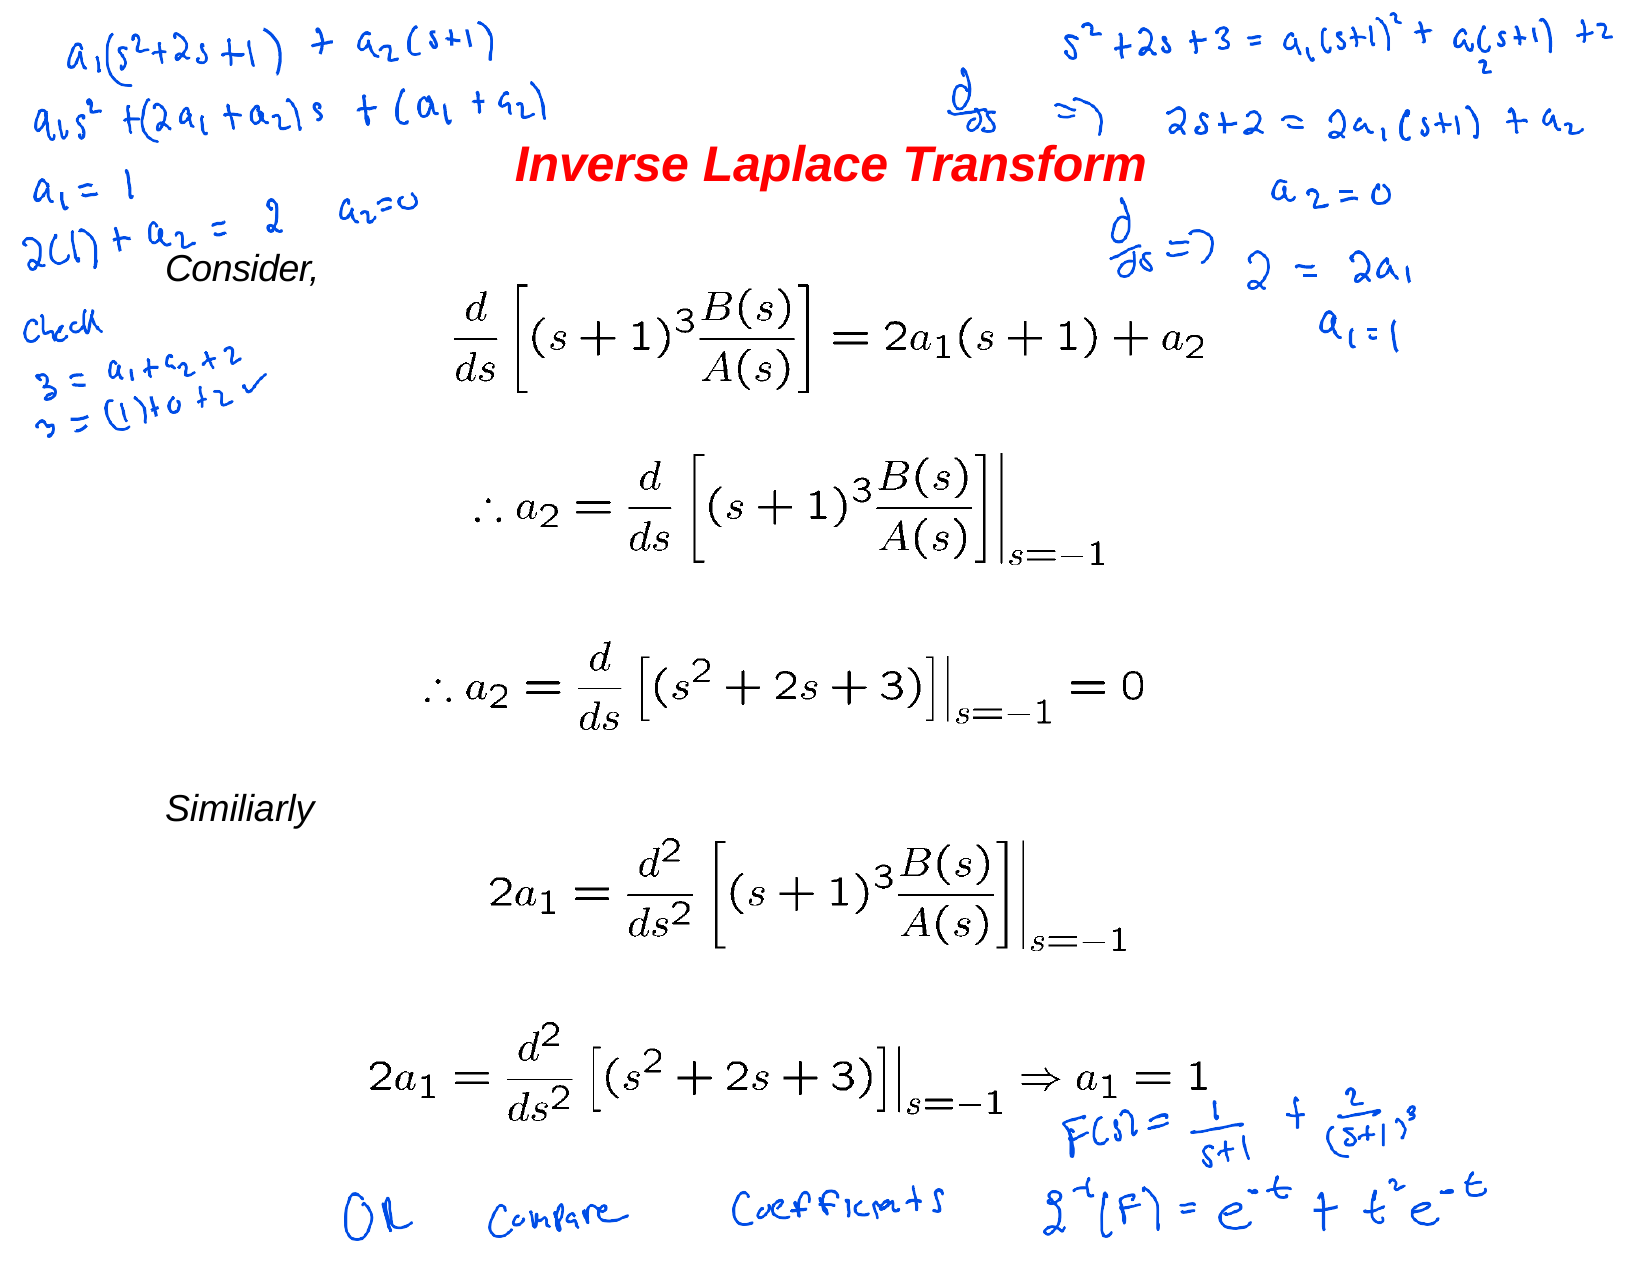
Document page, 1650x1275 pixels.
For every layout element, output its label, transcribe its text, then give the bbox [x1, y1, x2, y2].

picture [932, 1188, 944, 1214]
picture [1464, 1171, 1487, 1198]
picture [123, 98, 209, 144]
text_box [428, 21, 493, 62]
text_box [1311, 1191, 1340, 1232]
picture [1283, 11, 1402, 62]
picture [1576, 19, 1614, 43]
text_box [497, 81, 546, 120]
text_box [356, 93, 379, 127]
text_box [1349, 249, 1412, 285]
picture [223, 98, 302, 131]
picture [35, 372, 57, 402]
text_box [1294, 263, 1317, 278]
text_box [1420, 105, 1479, 139]
title Inverse Laplace Transform [498, 129, 1152, 283]
picture [34, 97, 103, 141]
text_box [111, 226, 133, 254]
picture [1286, 1096, 1305, 1129]
picture [1109, 197, 1154, 278]
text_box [1366, 327, 1379, 341]
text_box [1063, 21, 1103, 61]
picture [1506, 106, 1528, 135]
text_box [416, 95, 453, 126]
picture [1362, 1178, 1454, 1226]
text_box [338, 192, 418, 224]
picture [1542, 108, 1584, 136]
picture [490, 838, 1126, 952]
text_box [1326, 1087, 1416, 1158]
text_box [1413, 20, 1433, 45]
picture [1054, 97, 1103, 137]
picture [266, 197, 283, 233]
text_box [23, 308, 268, 438]
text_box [1113, 27, 1172, 61]
picture [1266, 1175, 1292, 1199]
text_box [1338, 190, 1360, 203]
text_box [314, 103, 322, 120]
picture [1166, 229, 1214, 265]
picture [22, 228, 98, 271]
picture [425, 640, 1143, 731]
picture [1306, 188, 1329, 209]
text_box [33, 178, 70, 211]
picture [148, 220, 196, 250]
text_box Similiarly [162, 781, 317, 829]
text_box [1392, 320, 1398, 352]
picture [1043, 1176, 1161, 1238]
picture [357, 31, 400, 62]
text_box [1216, 109, 1264, 136]
picture [1371, 183, 1391, 205]
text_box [1452, 17, 1553, 74]
text_box Consider, [162, 241, 325, 289]
picture [475, 453, 1104, 565]
picture [67, 32, 208, 87]
picture [1319, 310, 1342, 339]
picture [395, 88, 410, 125]
picture [1165, 106, 1186, 135]
text_box [1350, 329, 1356, 347]
picture [1281, 114, 1304, 129]
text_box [77, 182, 100, 198]
picture [1399, 109, 1411, 141]
picture [947, 67, 996, 133]
picture [343, 1192, 413, 1241]
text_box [310, 27, 335, 56]
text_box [1353, 117, 1388, 142]
picture [1246, 250, 1270, 290]
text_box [211, 220, 228, 237]
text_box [471, 90, 487, 115]
picture [487, 1202, 629, 1239]
picture [454, 284, 1203, 393]
picture [732, 1185, 922, 1226]
text_box [263, 29, 281, 74]
picture [1218, 1202, 1252, 1230]
picture [406, 25, 421, 57]
picture [221, 38, 255, 67]
text_box [126, 170, 133, 198]
picture [1328, 108, 1347, 140]
picture [1271, 178, 1296, 202]
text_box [68, 372, 88, 388]
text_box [1246, 34, 1263, 47]
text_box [1188, 26, 1231, 55]
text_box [370, 1022, 1250, 1168]
picture [1179, 1202, 1196, 1215]
picture [1194, 112, 1209, 136]
